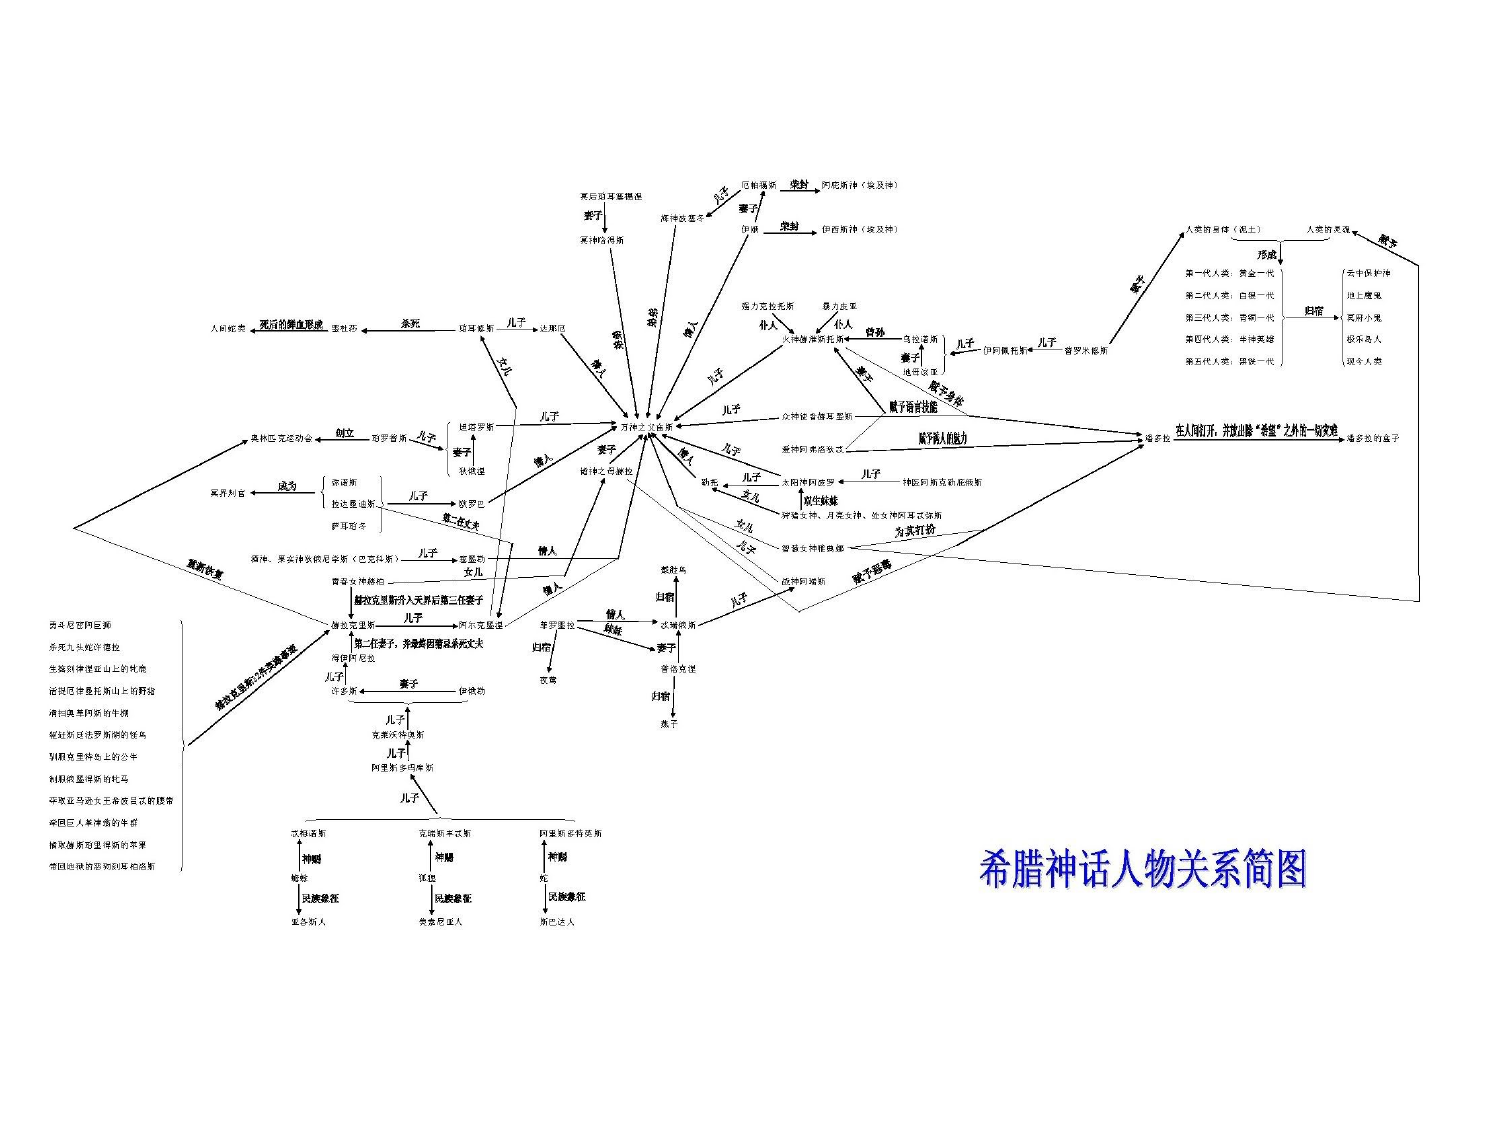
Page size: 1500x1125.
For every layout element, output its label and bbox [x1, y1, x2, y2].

list [0, 128, 1459, 990]
